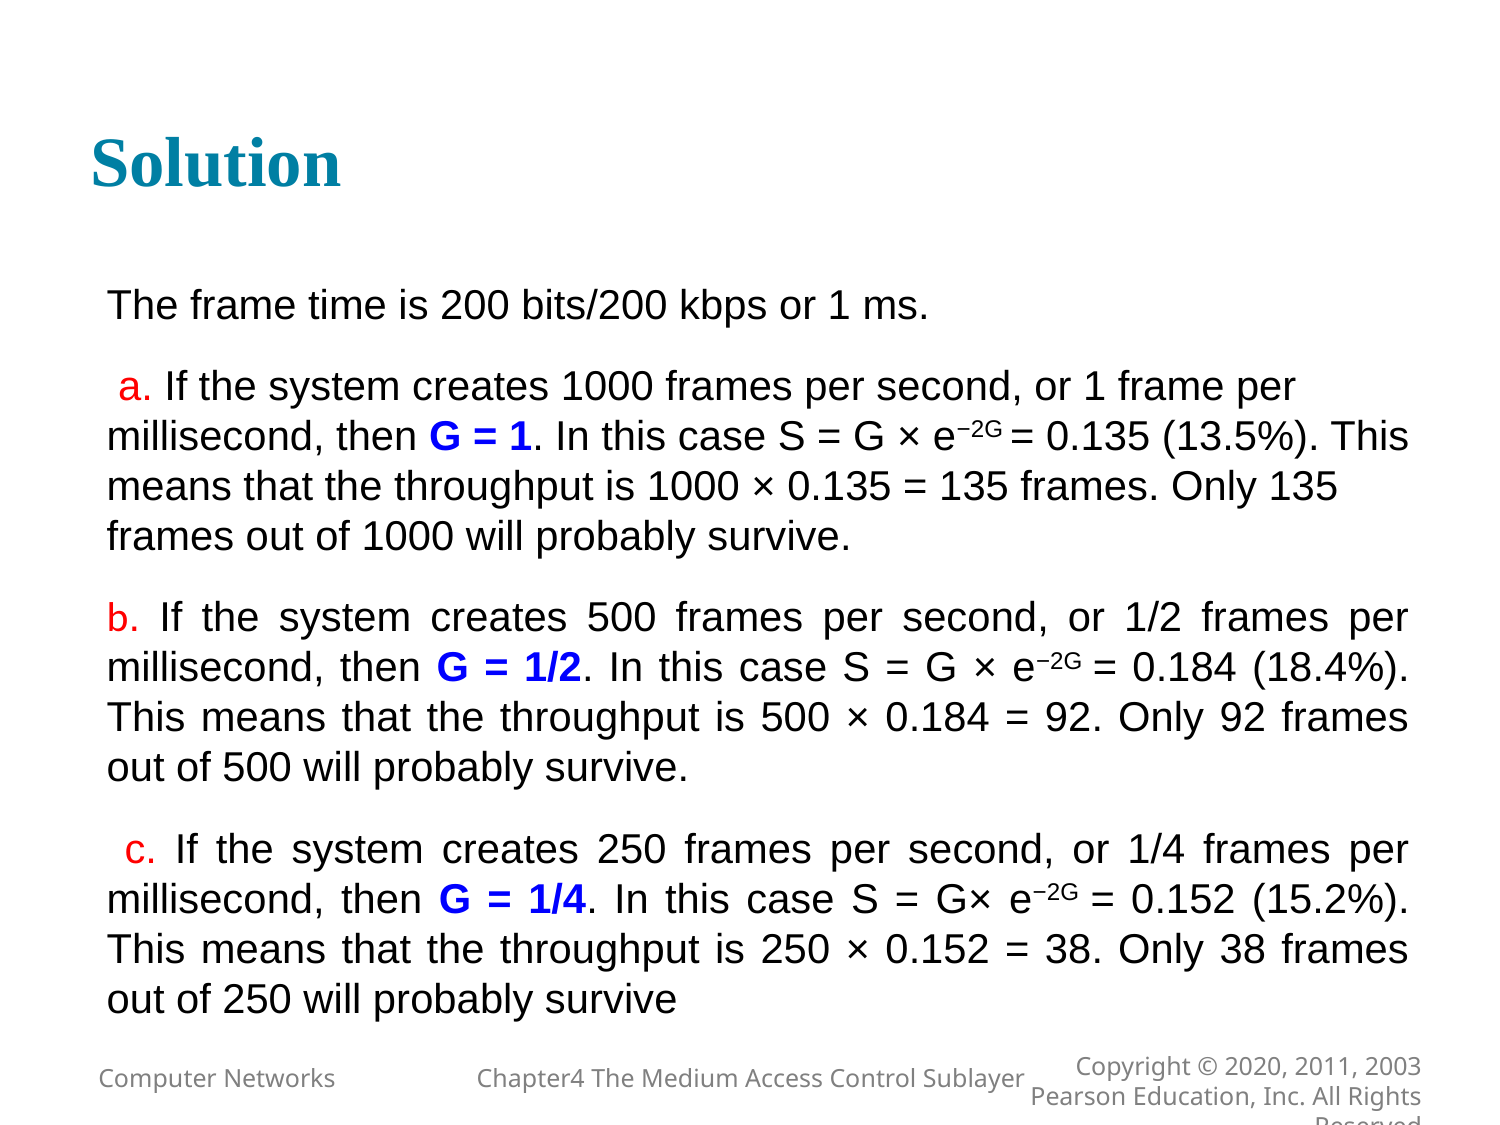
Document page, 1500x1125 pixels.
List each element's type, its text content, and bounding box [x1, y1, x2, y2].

list The frame time is 200 bits/200 kbps or 1 ms. a. If the system creates 1000 frames per second, or 1 frame per millisecond, then G = 1. In this case S = G × e−2G = 0.135 (13.5%). This means that the throughput is 1000 × 0.135 = 135 frames. Only 135 frames out of 1000 will probably survive. b. If the system creates 500 frames per second, or 1/2 frames per millisecond, then G = 1/2. In this case S = G × e−2G = 0.184 (18.4%). This means that the throughput is 500 × 0.184 = 92. Only 92 frames out of 500 will probably survive. c. If the system creates 250 frames per second, or 1/4 frames per millisecond, then G = 1/4. In this case S = G× e−2G = 0.152 (15.2%). This means that the throughput is 250 × 0.152 = 38. Only 38 frames out of 250 will probably survive [75, 262, 1425, 1005]
title Solution [75, 35, 1425, 216]
